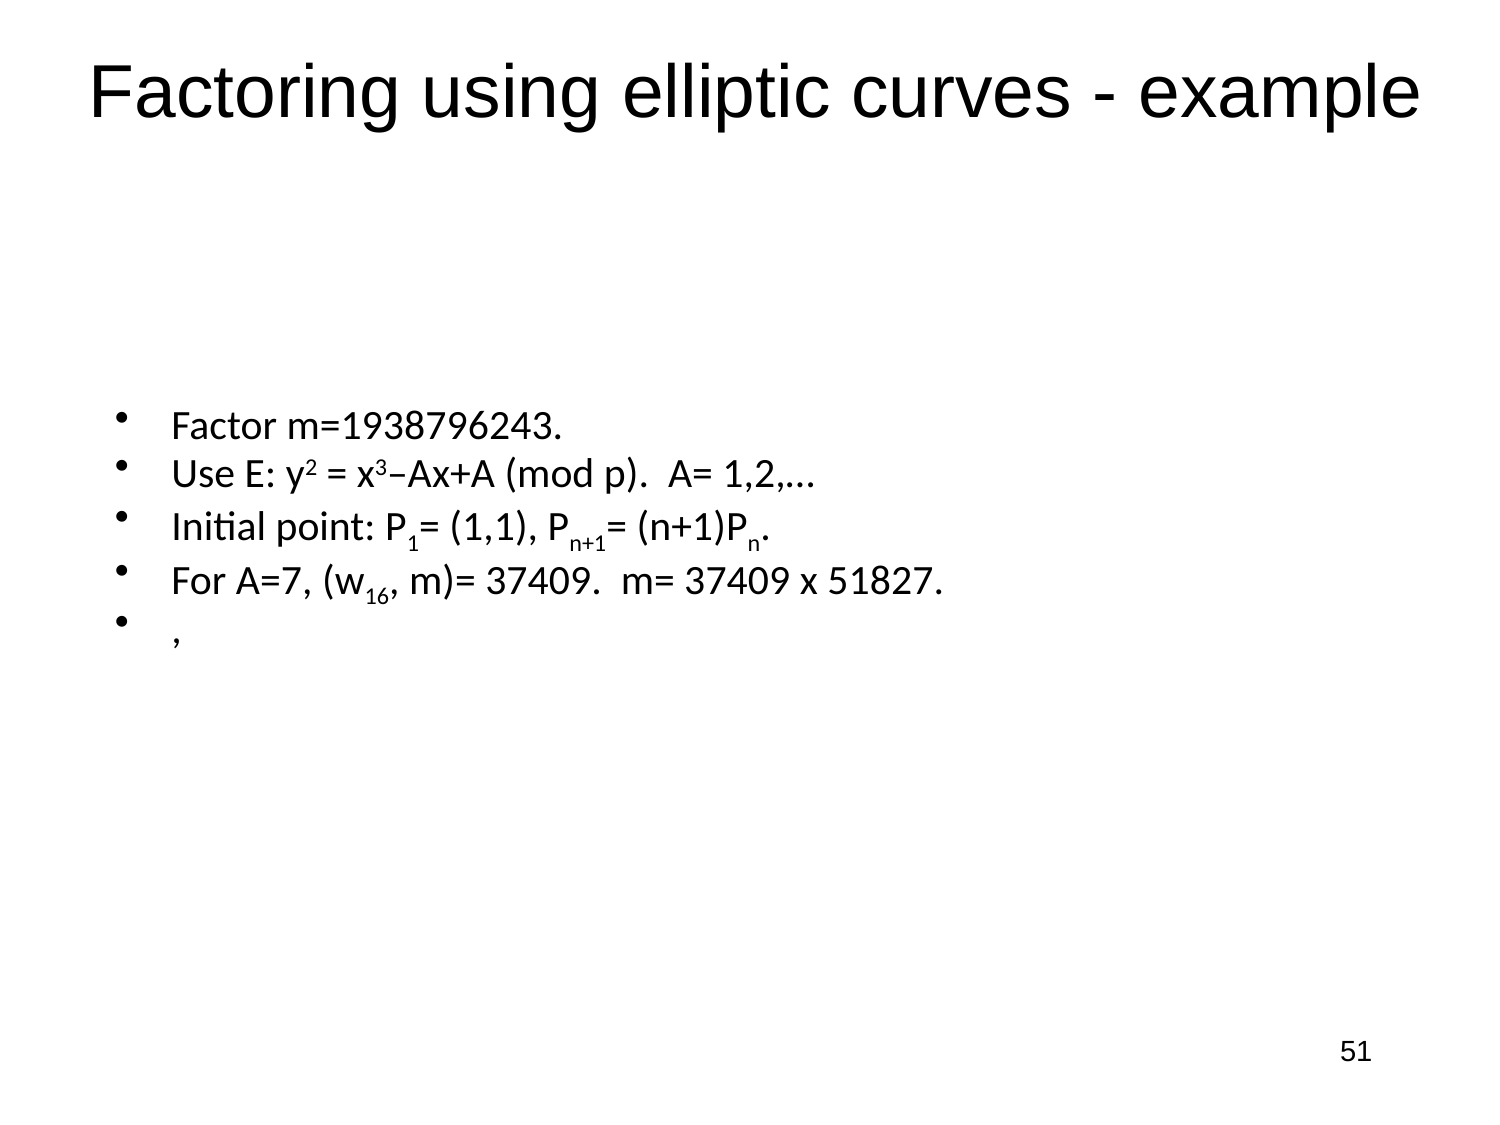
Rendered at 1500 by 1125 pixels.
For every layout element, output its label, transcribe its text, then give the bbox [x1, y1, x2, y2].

slide_number 51 [1074, 1024, 1388, 1101]
title Factoring using elliptic curves - example [24, 12, 1488, 163]
